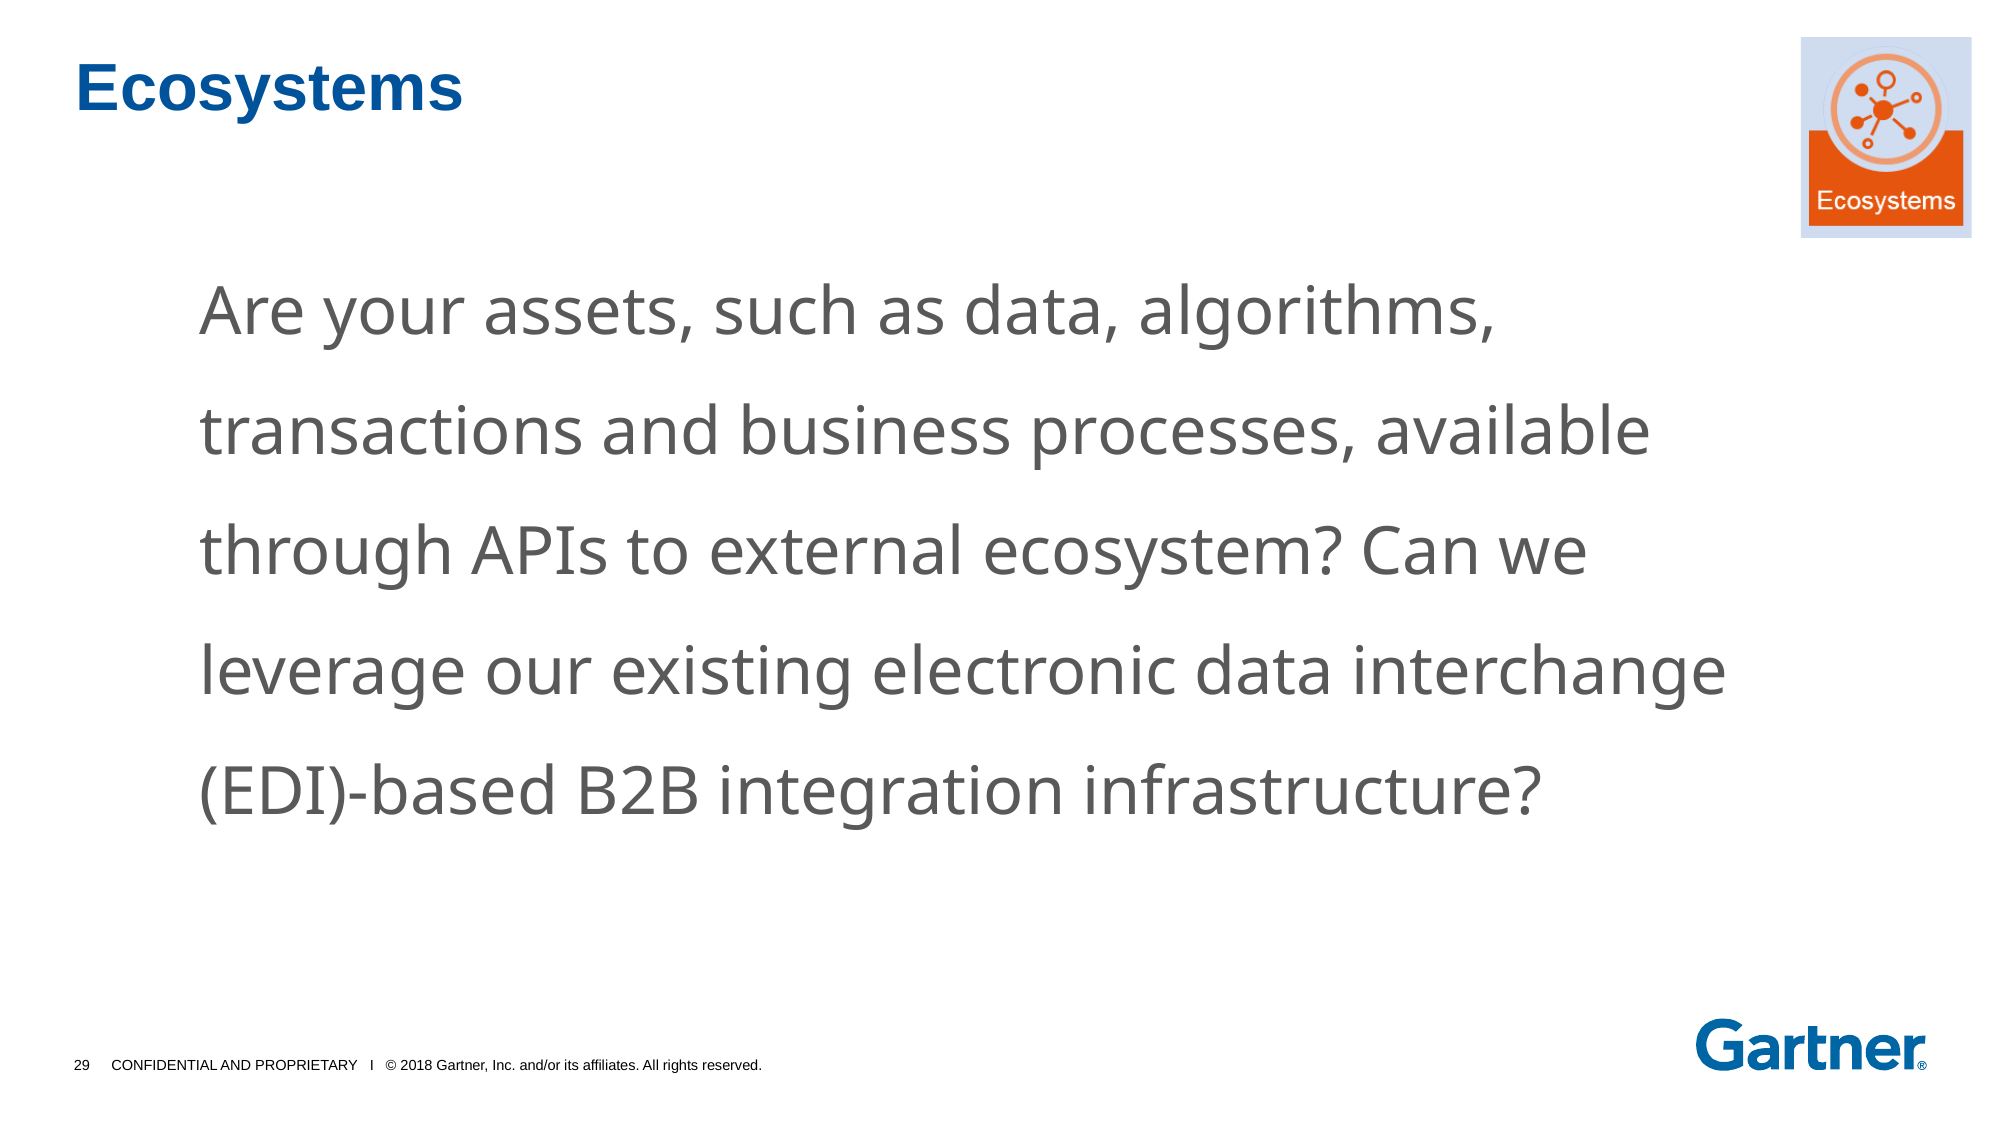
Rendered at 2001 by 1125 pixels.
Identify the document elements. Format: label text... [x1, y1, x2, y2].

title Ecosystems [75, 37, 1798, 126]
picture [1800, 37, 1972, 238]
text_box Are your assets, such as data, algorithms, transactions and business processes, available through APIs to external ecosystem? Can we leverage our existing electronic data interchange (EDI)-based B2B integration infrastructure? [199, 212, 1801, 828]
